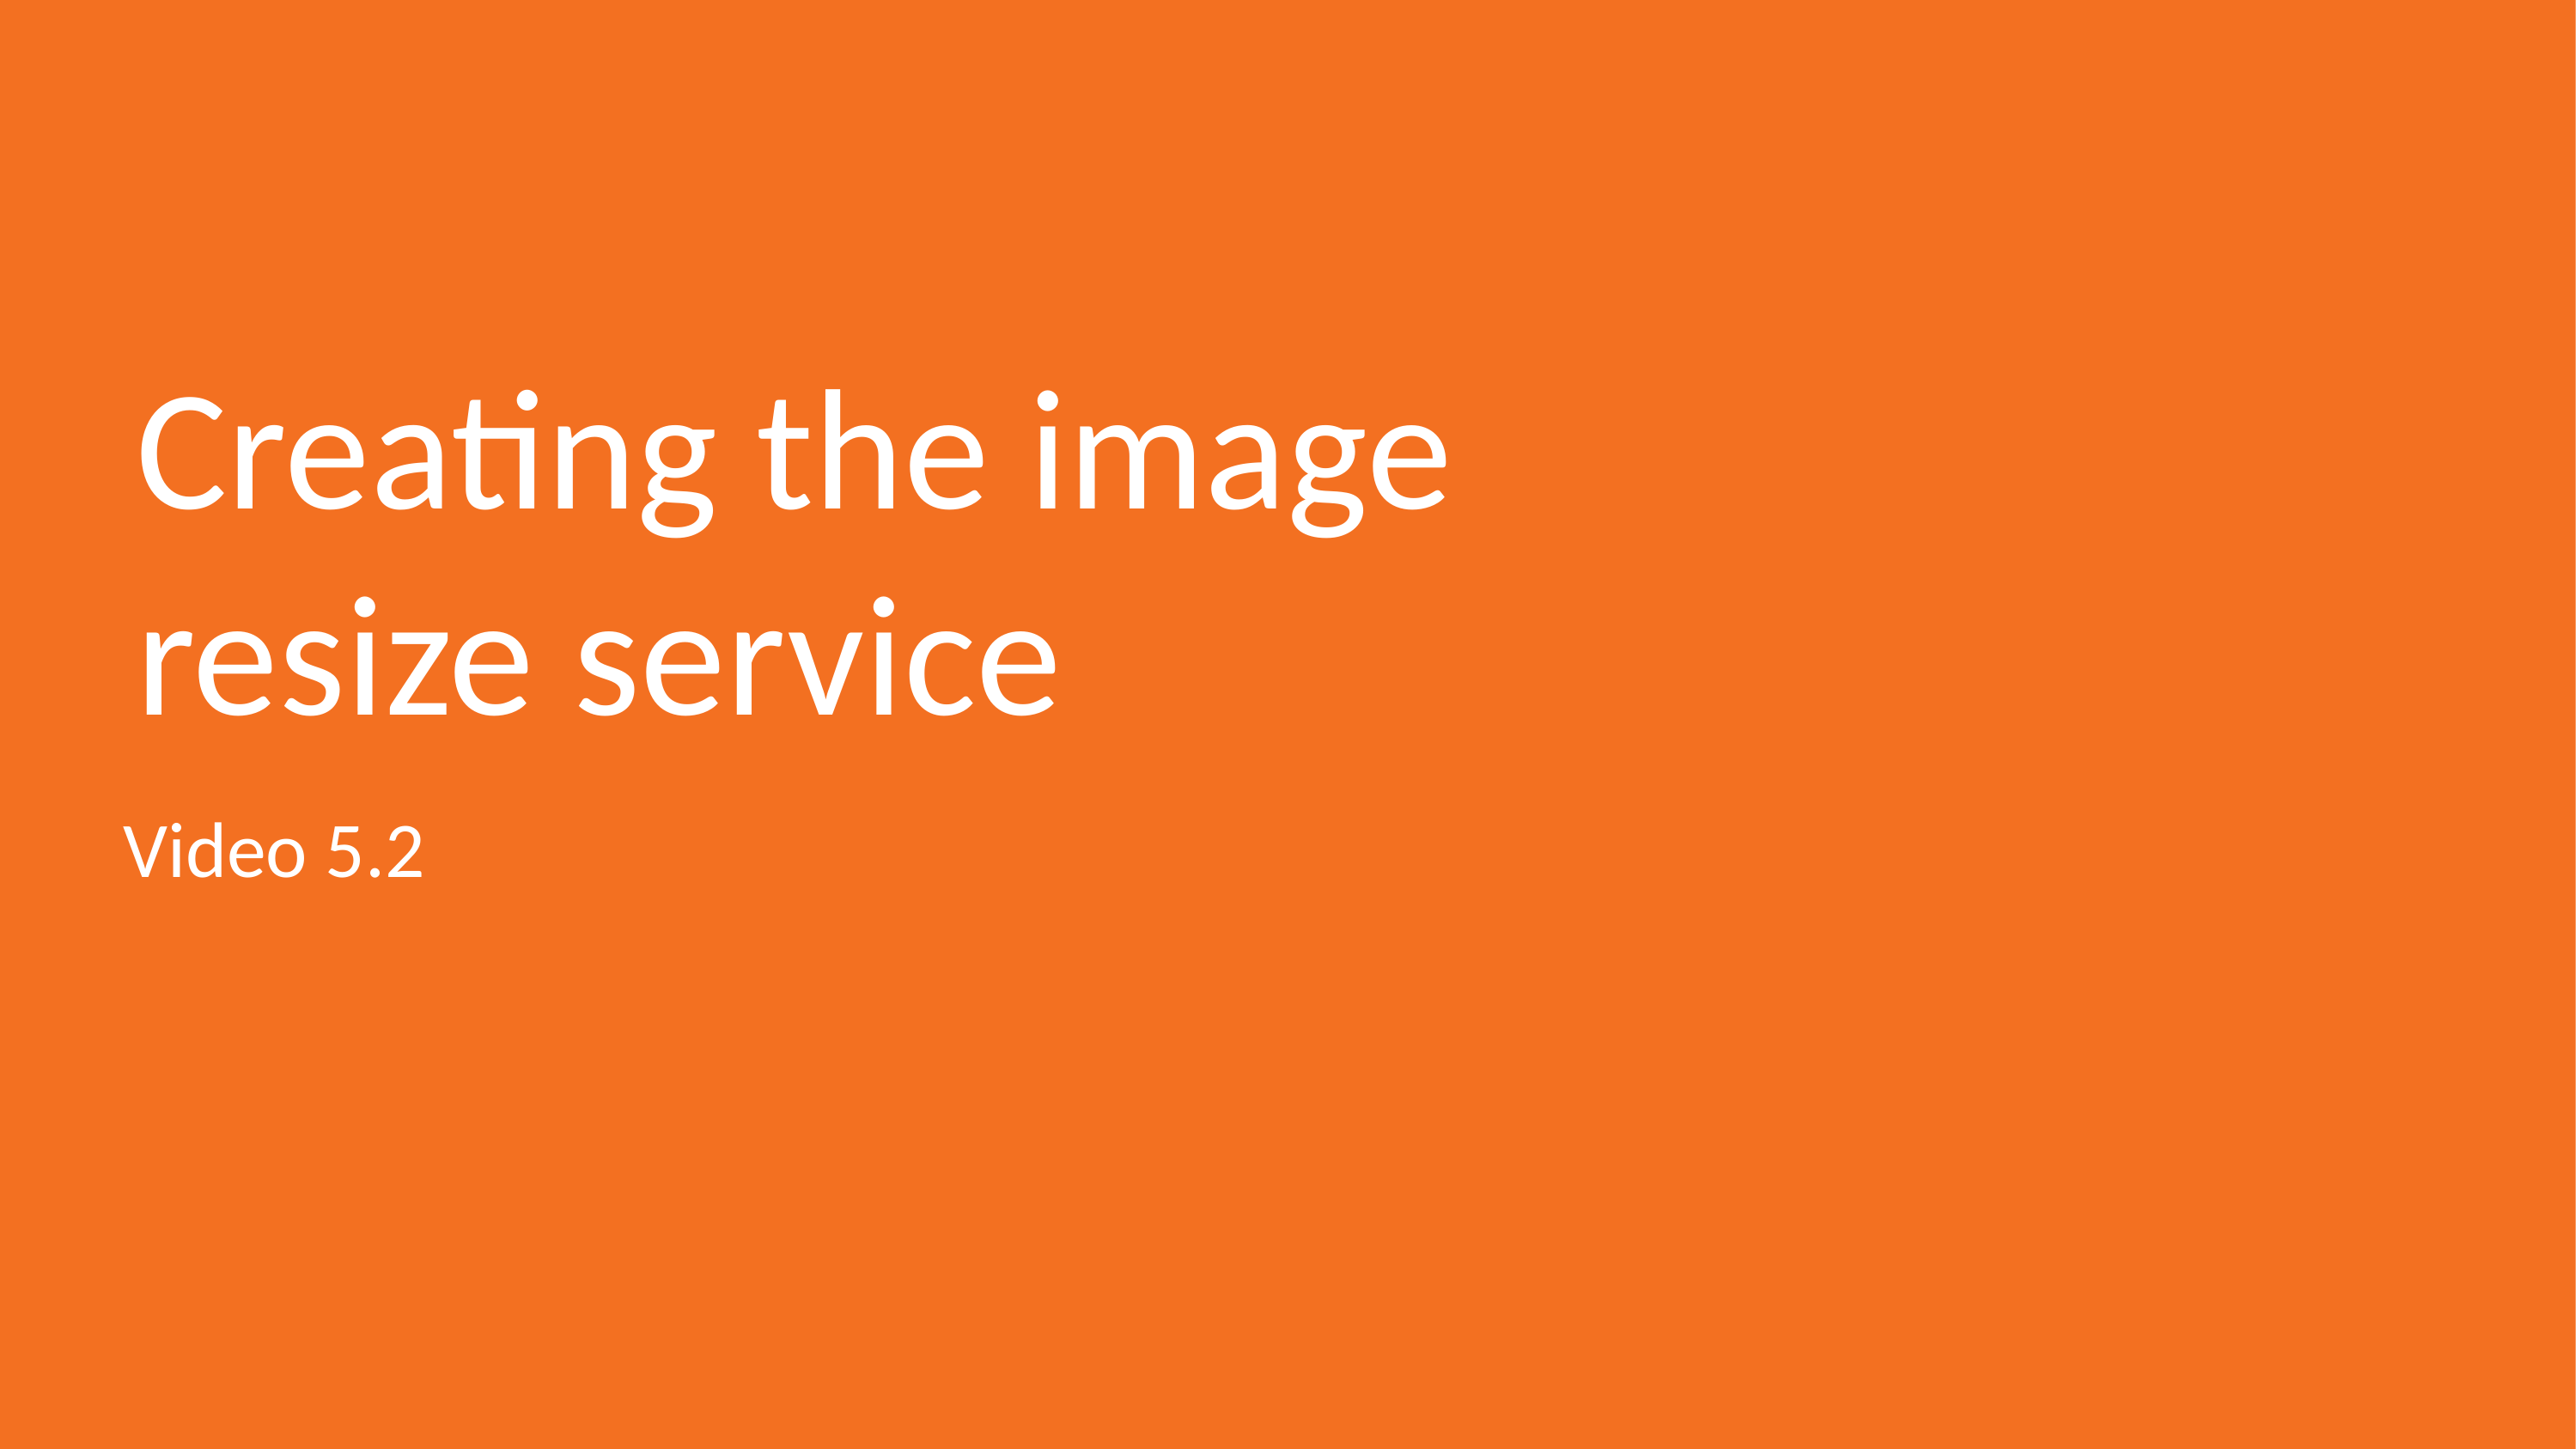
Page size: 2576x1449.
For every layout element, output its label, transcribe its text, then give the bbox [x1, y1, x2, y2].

title Creating the image resize service [110, 512, 2427, 776]
subtitle Video 5.2 [110, 785, 2427, 908]
